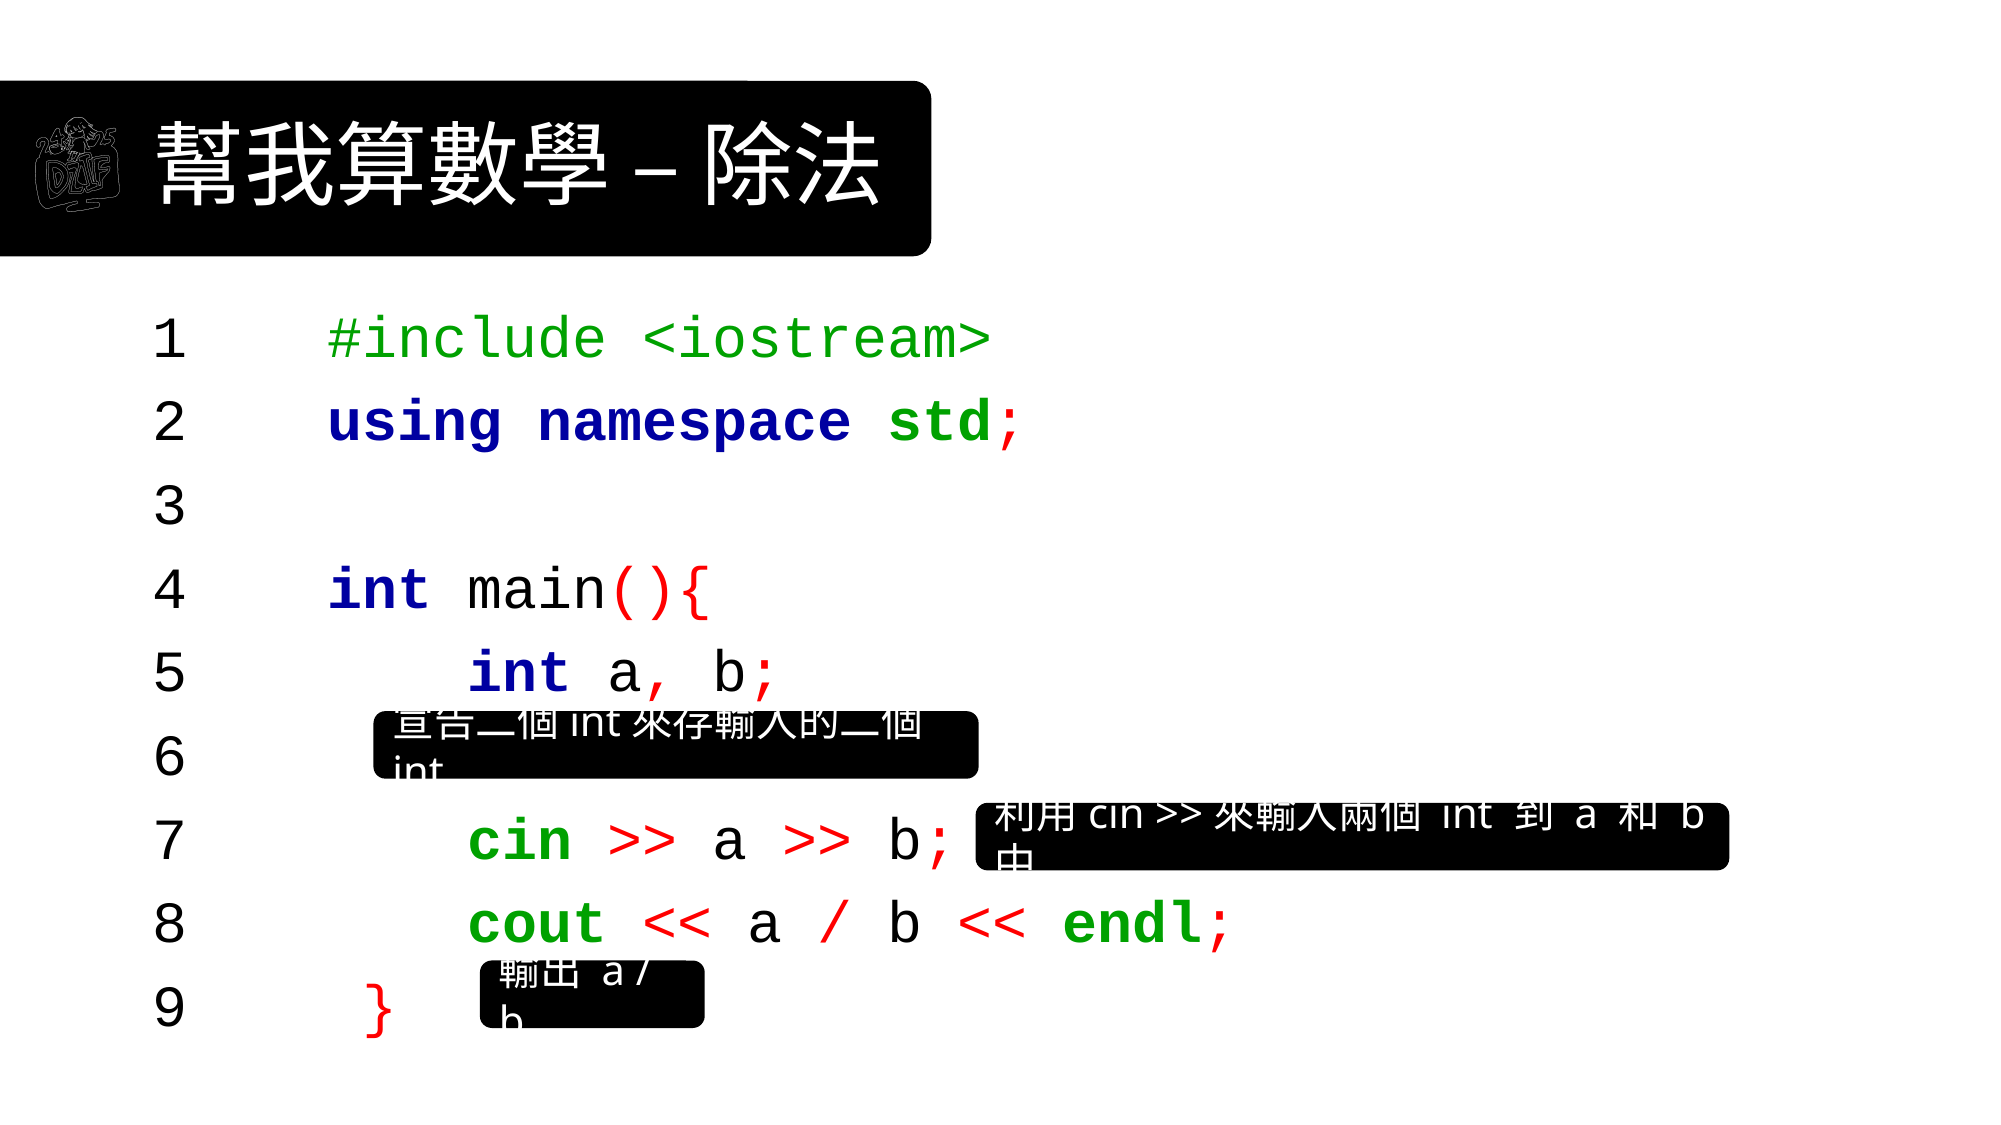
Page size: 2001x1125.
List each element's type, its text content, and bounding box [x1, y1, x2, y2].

text_box 利用cin >>來輸入兩個 int 到 a 和 b 中 [975, 802, 1730, 871]
text_box [0, 80, 137, 257]
text_box 輸出 a / b [479, 960, 705, 1029]
title 幫我算數學 – 除法 [137, 59, 1863, 278]
list 1 #include <iostream> 2 using namespace std; 3 4 int main(){ 5 int a, b; 6 7 cin >> a >> b; 8 cout << a / b << endl; 9 } [137, 299, 1863, 1125]
picture [18, 108, 132, 222]
text_box 宣告二個int來存輸入的二個int [373, 711, 979, 779]
